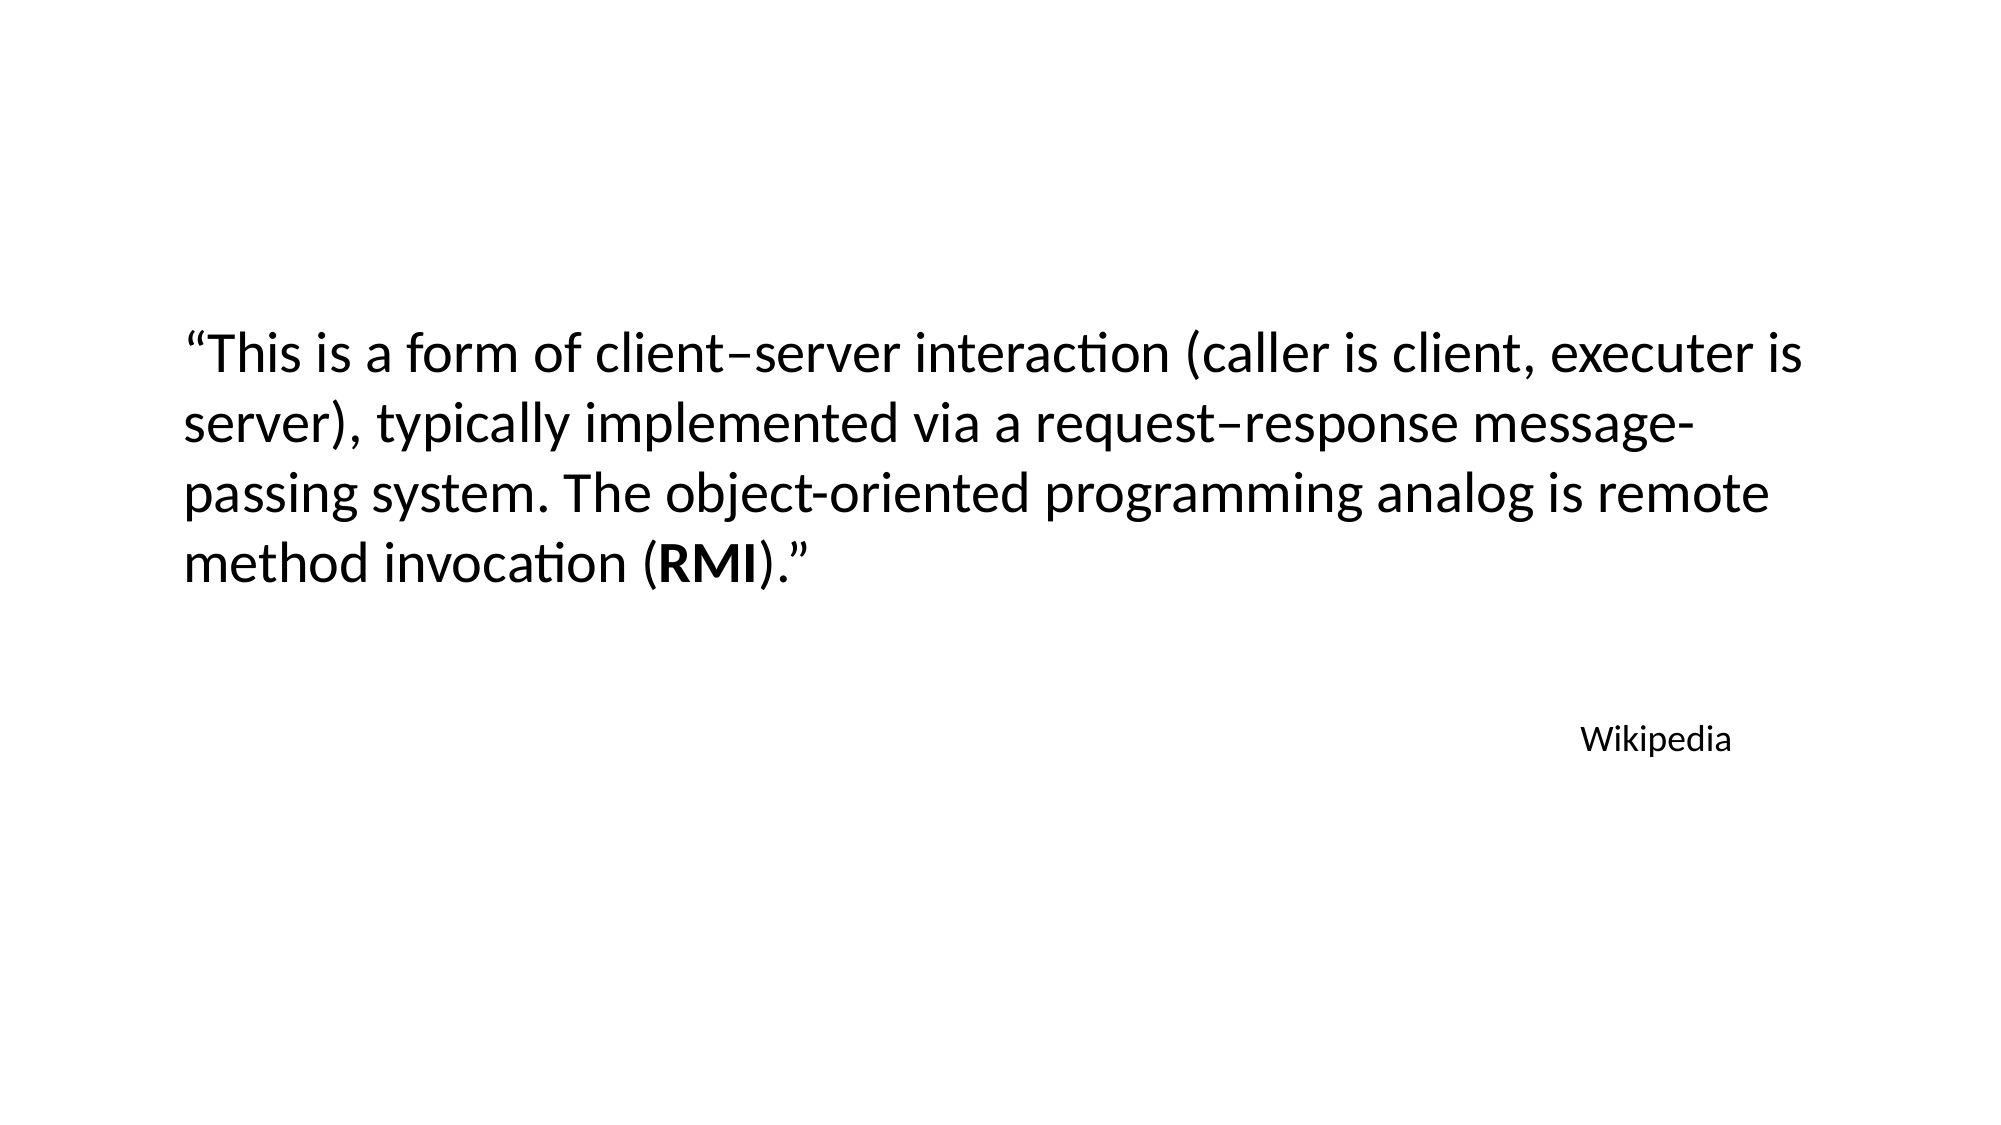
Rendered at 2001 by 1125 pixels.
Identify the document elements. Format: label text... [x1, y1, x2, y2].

text_box Wikipedia [1275, 706, 1748, 767]
text_box “This is a form of client–server interaction (caller is client, executer is server), typically implemented via a request–response message-passing system. The object-oriented programming analog is remote method invocation (RMI).” [168, 306, 1882, 692]
